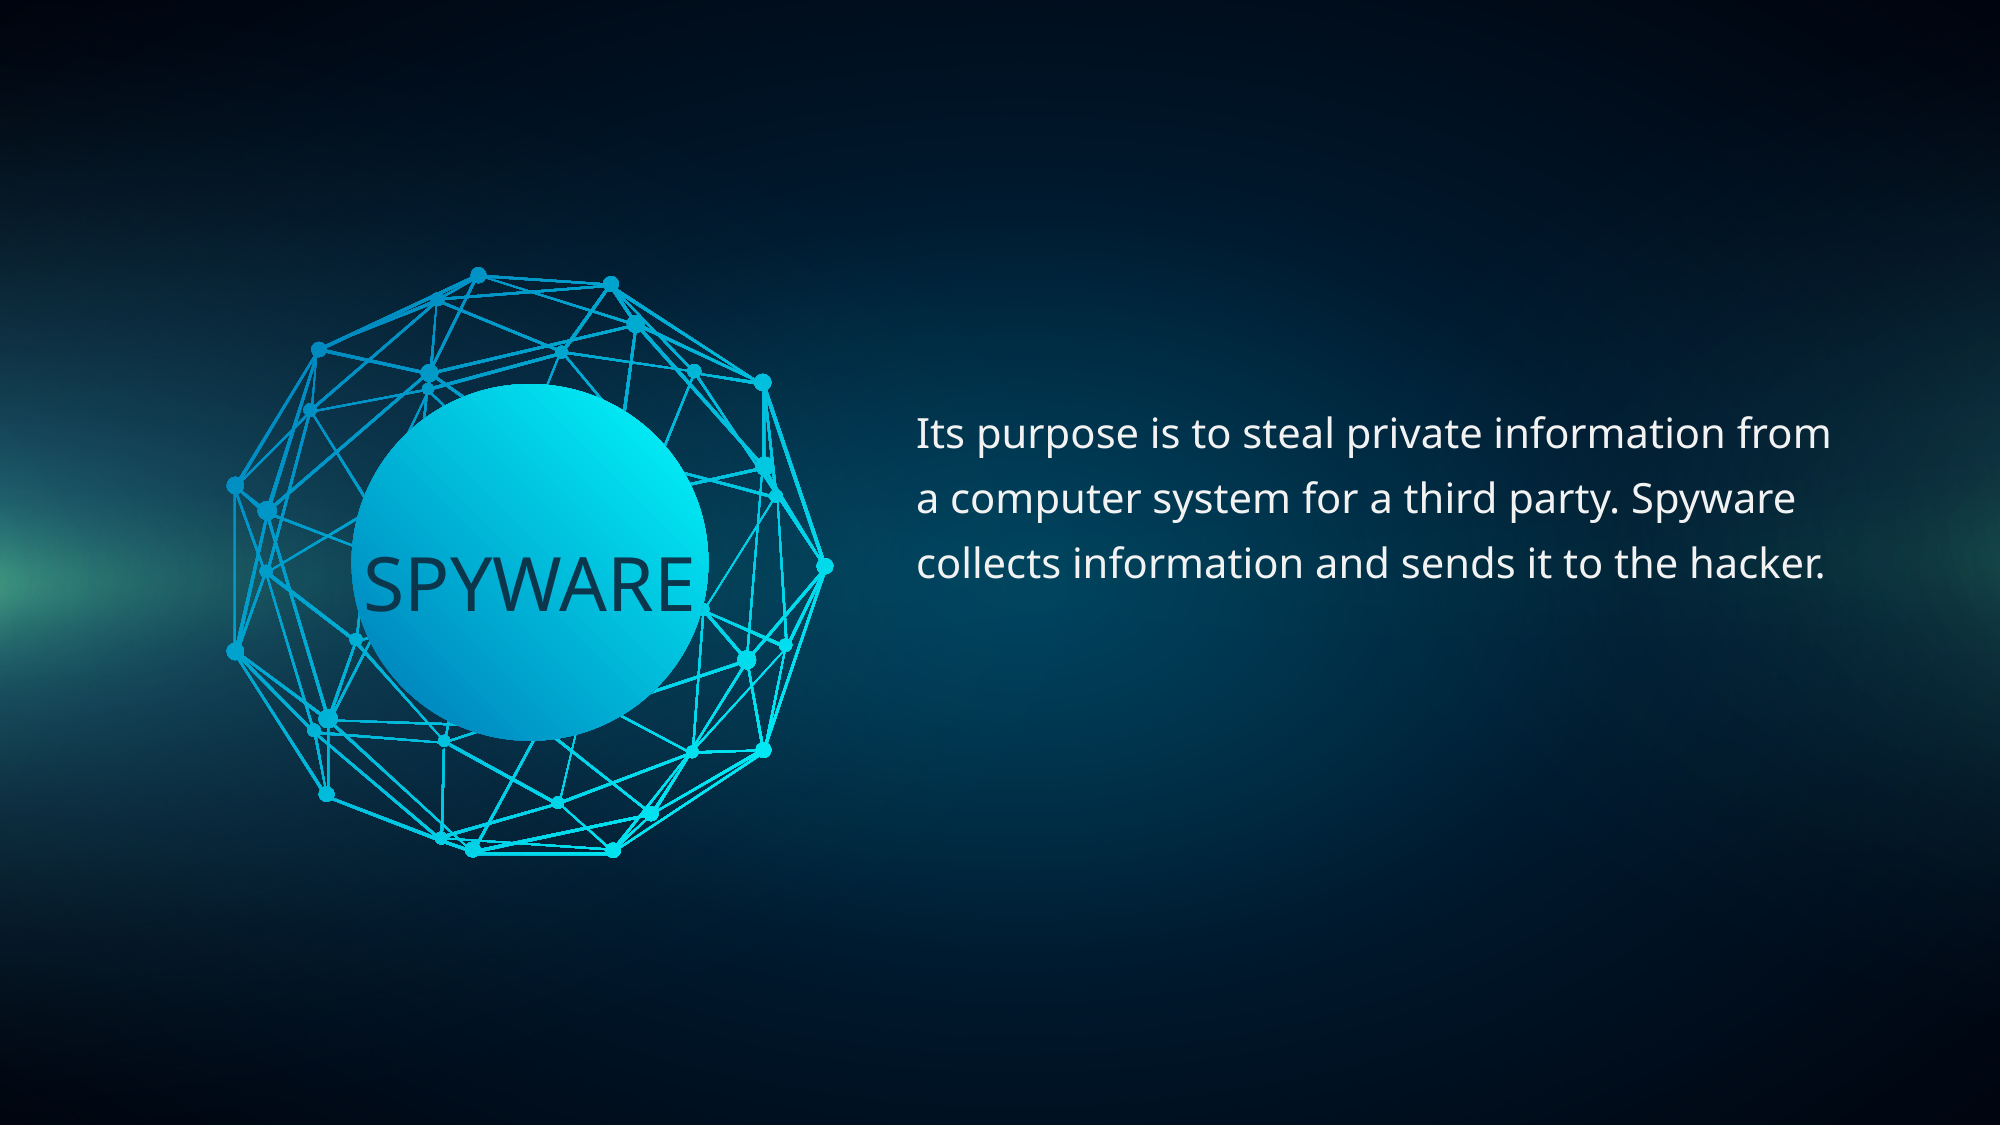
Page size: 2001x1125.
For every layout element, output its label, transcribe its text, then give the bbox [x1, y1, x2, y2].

text_box Its purpose is to steal private information from a computer system for a third party. Spyware collects information and sends it to the hacker. [901, 384, 1849, 594]
picture [0, 0, 2000, 1125]
text_box [365, 635, 694, 742]
text_box [353, 383, 707, 529]
text_box [225, 265, 835, 859]
text_box SPYWARE [334, 529, 726, 635]
